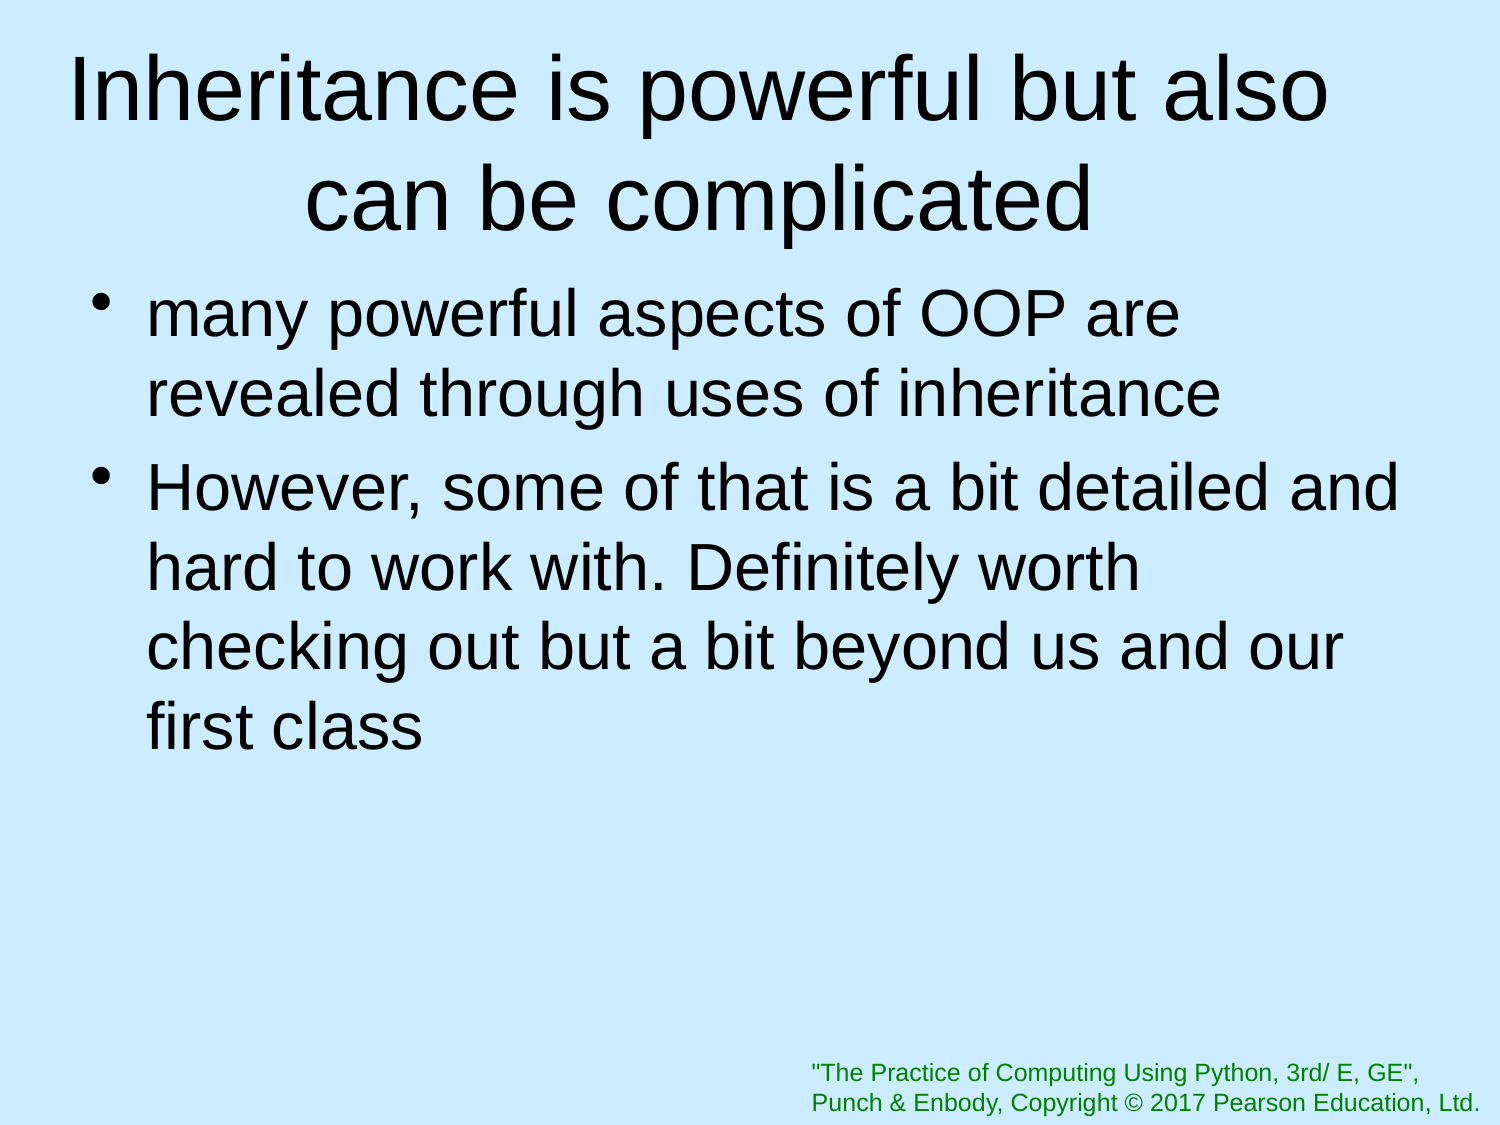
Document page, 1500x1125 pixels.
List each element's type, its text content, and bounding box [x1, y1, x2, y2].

list many powerful aspects of OOP are revealed through uses of inheritance However, some of that is a bit detailed and hard to work with. Definitely worth checking out but a bit beyond us and our first class [75, 262, 1425, 1005]
title Inheritance is powerful but also can be complicated [24, 45, 1375, 233]
